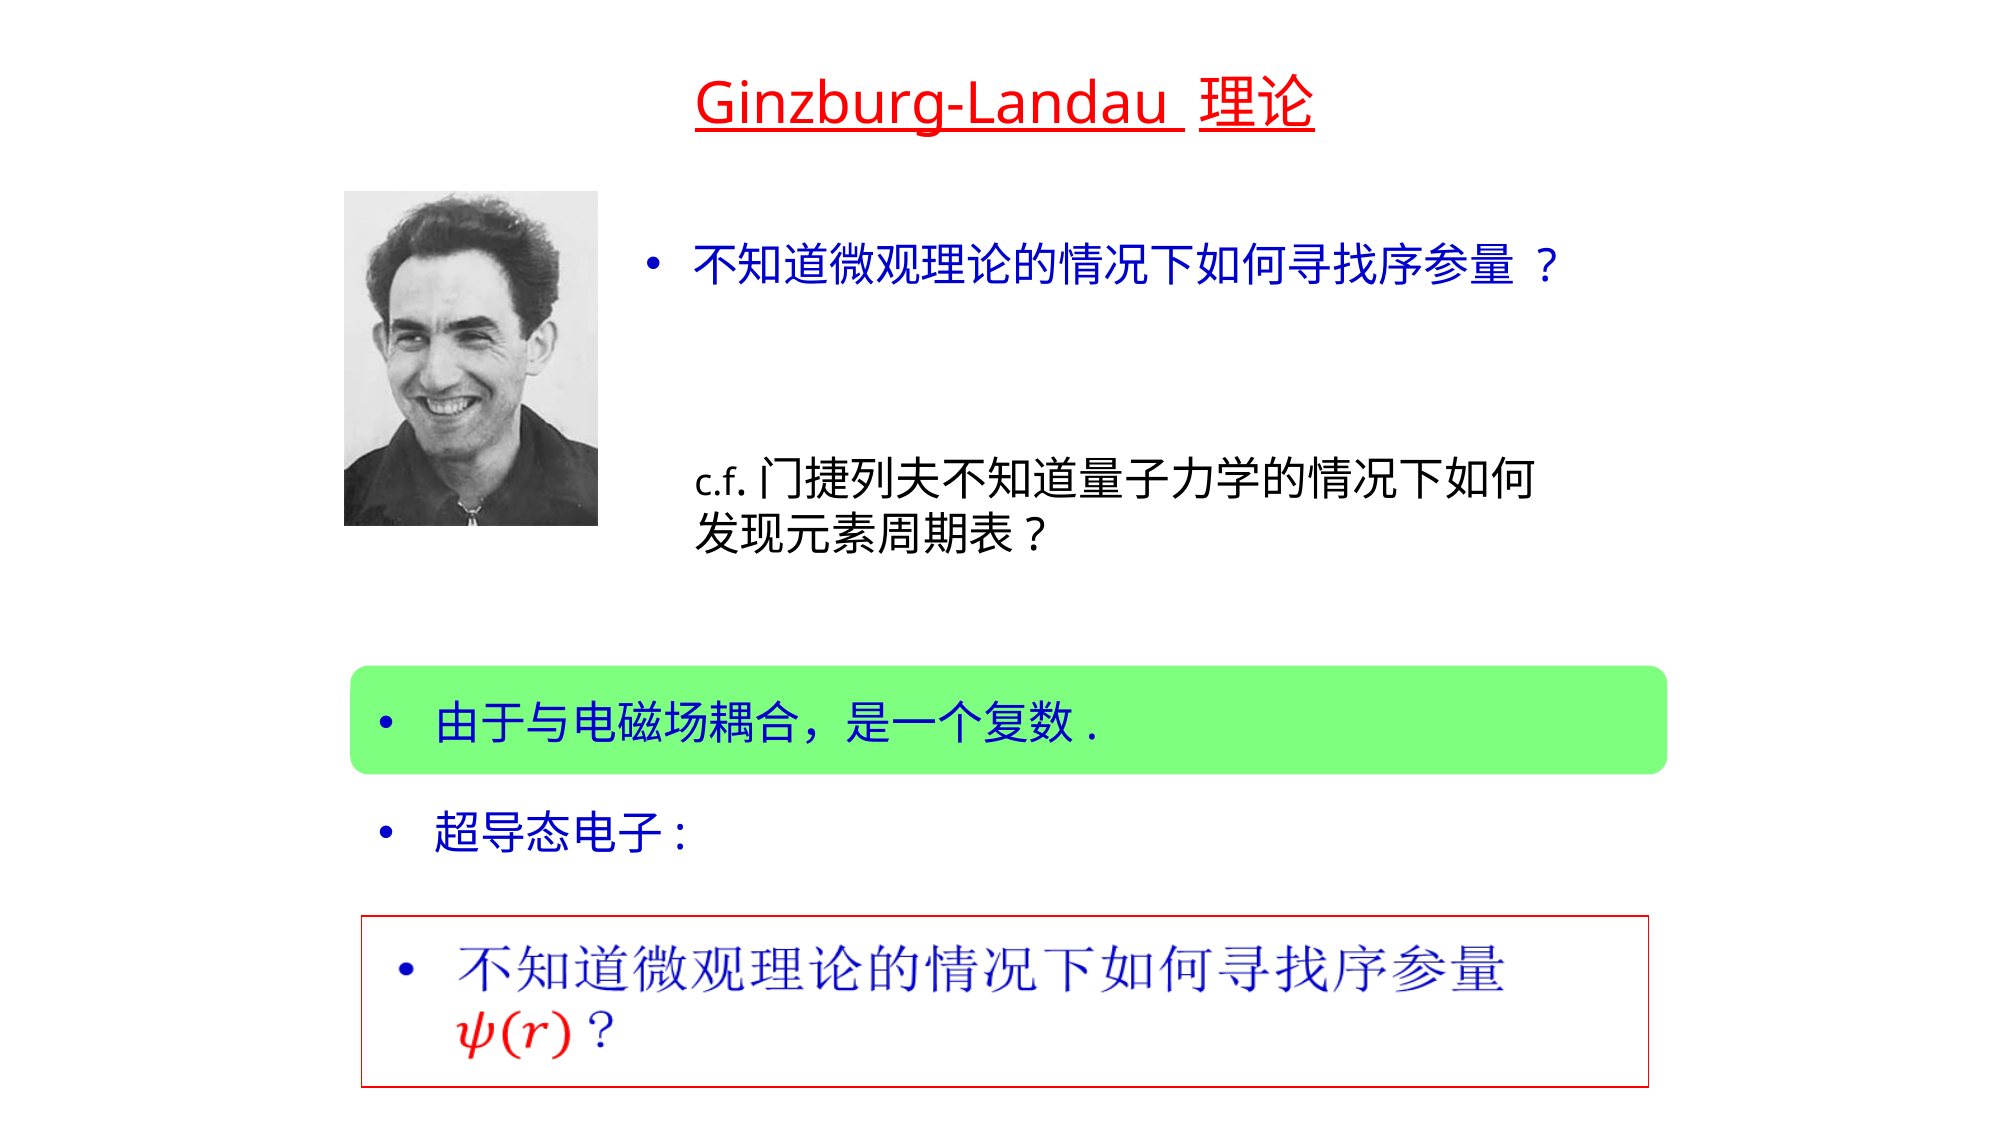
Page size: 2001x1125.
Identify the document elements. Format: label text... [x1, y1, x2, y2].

text_box [350, 665, 1668, 775]
text_box c.f.门捷列夫不知道量子力学的情况下如何发现元素周期表? [679, 442, 1584, 568]
picture [344, 191, 598, 526]
picture [361, 916, 1648, 1087]
title Ginzburg-Landau 理论 [318, 49, 1691, 151]
